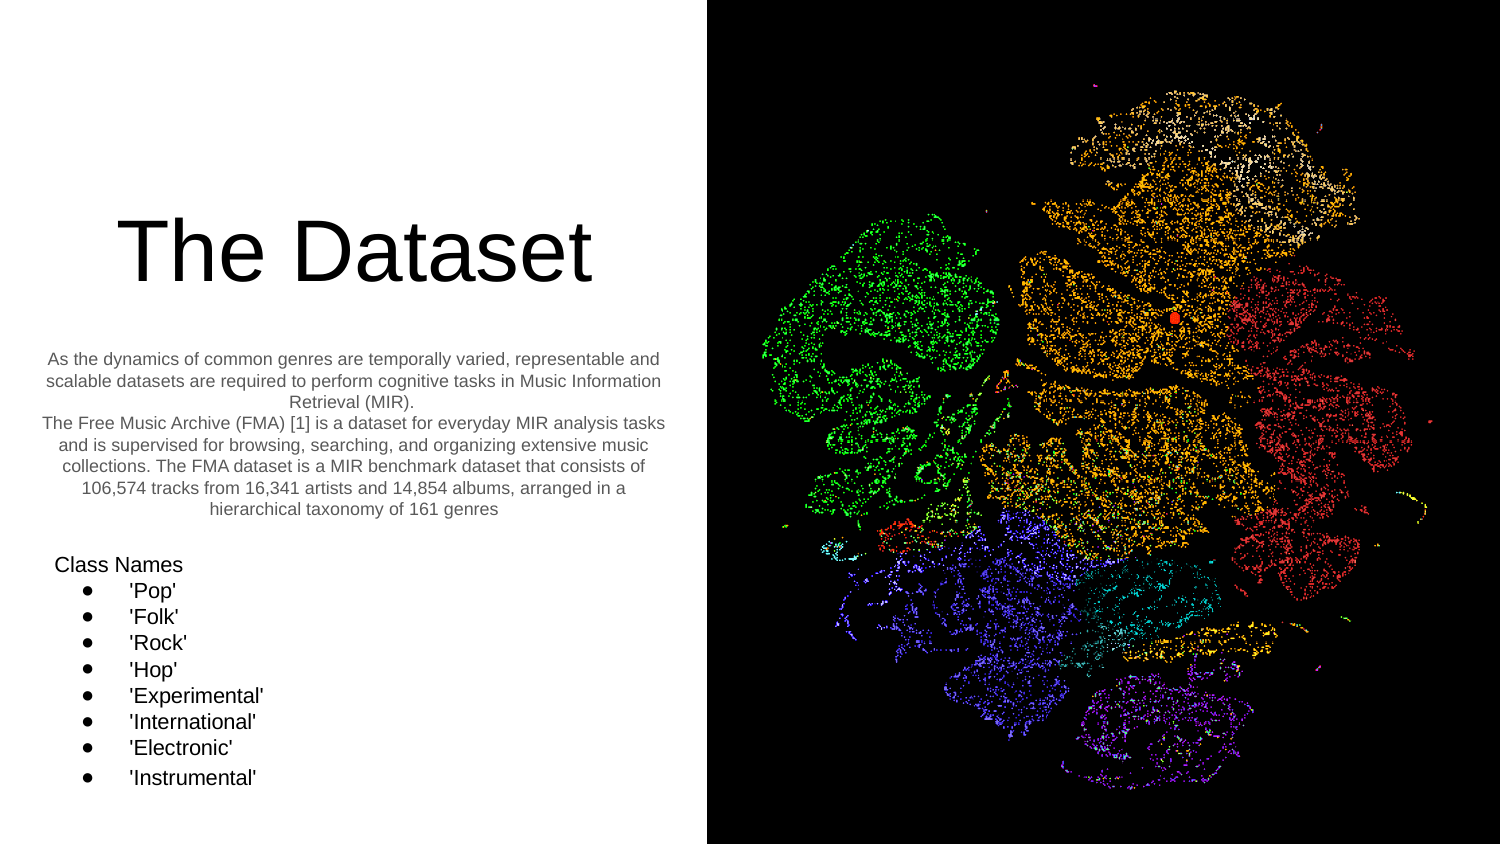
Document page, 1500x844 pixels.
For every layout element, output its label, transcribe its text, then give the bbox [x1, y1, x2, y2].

picture [706, 0, 1500, 844]
text_box Class Names 'Pop' 'Folk' 'Rock' 'Hop' 'Experimental' 'International' 'Electronic' 'Instrumental' [39, 535, 532, 806]
subtitle As the dynamics of common genres are temporally varied, representable and scalable datasets are required to perform cognitive tasks in Music Information Retrieval (MIR). The Free Music Archive (FMA) [1] is a dataset for everyday MIR analysis tasks and is supervised for browsing, searching, and organizing extensive music collections. The FMA dataset is a MIR benchmark dataset that consists of 106,574 tracks from 16,341 artists and 14,854 albums, arranged in a hierarchical taxonomy of 161 genres [22, 332, 687, 536]
title The Dataset [22, 70, 687, 314]
